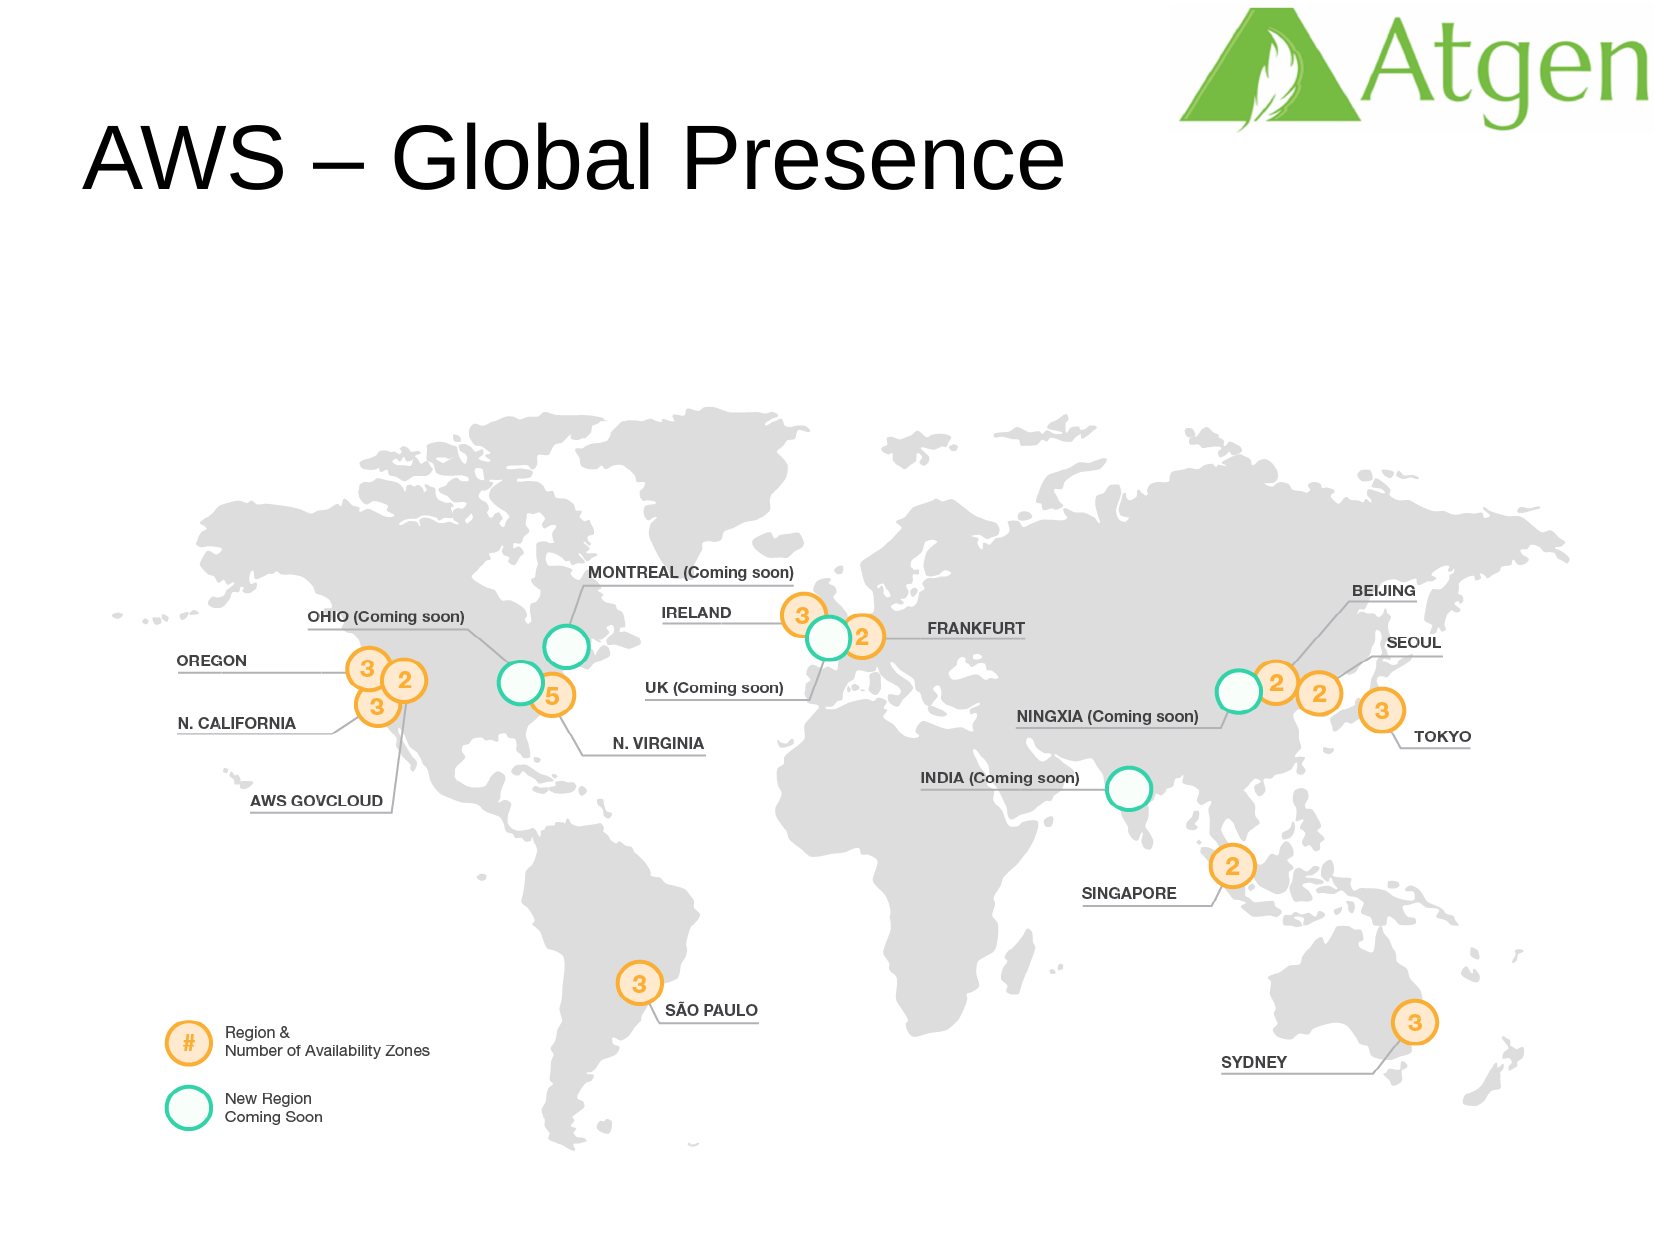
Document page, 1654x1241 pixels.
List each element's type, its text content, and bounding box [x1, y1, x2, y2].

text_box AWS – Global Presence [82, 49, 1571, 257]
picture [98, 373, 1597, 1190]
picture [1170, 4, 1654, 133]
